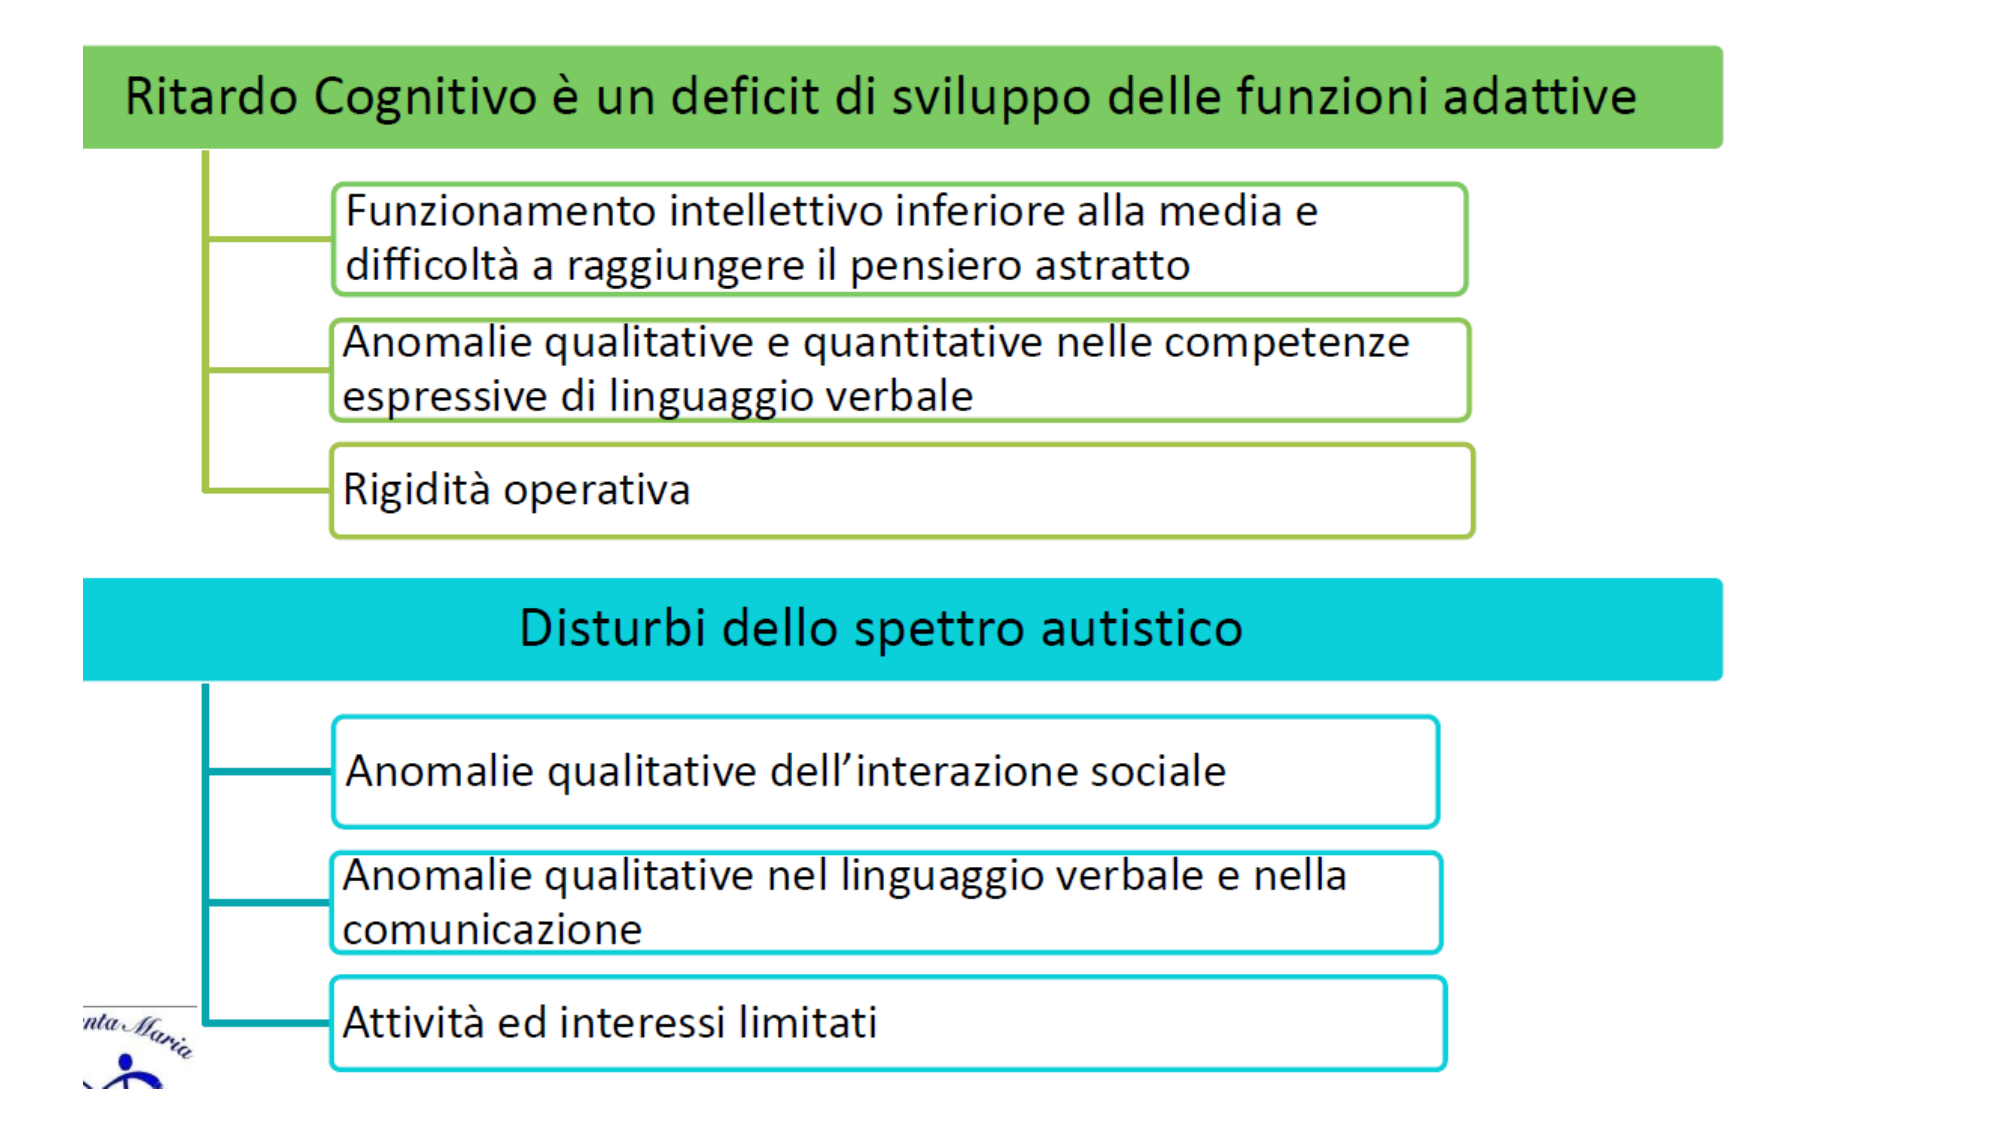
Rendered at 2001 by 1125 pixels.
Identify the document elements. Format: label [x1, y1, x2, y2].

picture [83, 36, 1745, 1089]
